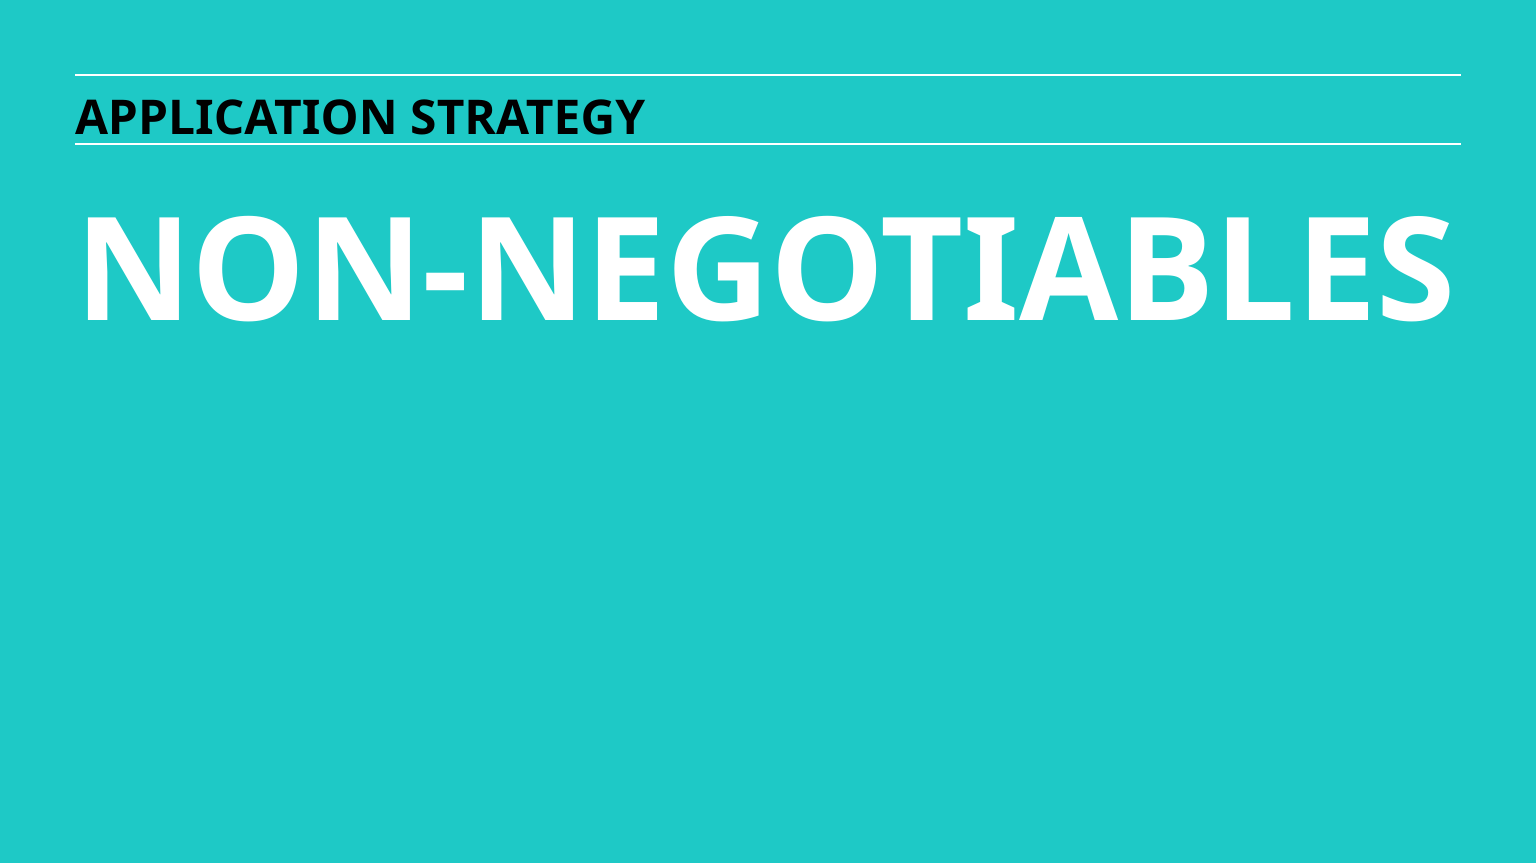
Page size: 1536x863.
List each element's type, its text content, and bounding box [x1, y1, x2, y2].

text_box APPLICATION STRATEGY [75, 86, 1275, 138]
text_box NON-NEGOTIABLES [74, 173, 1461, 506]
